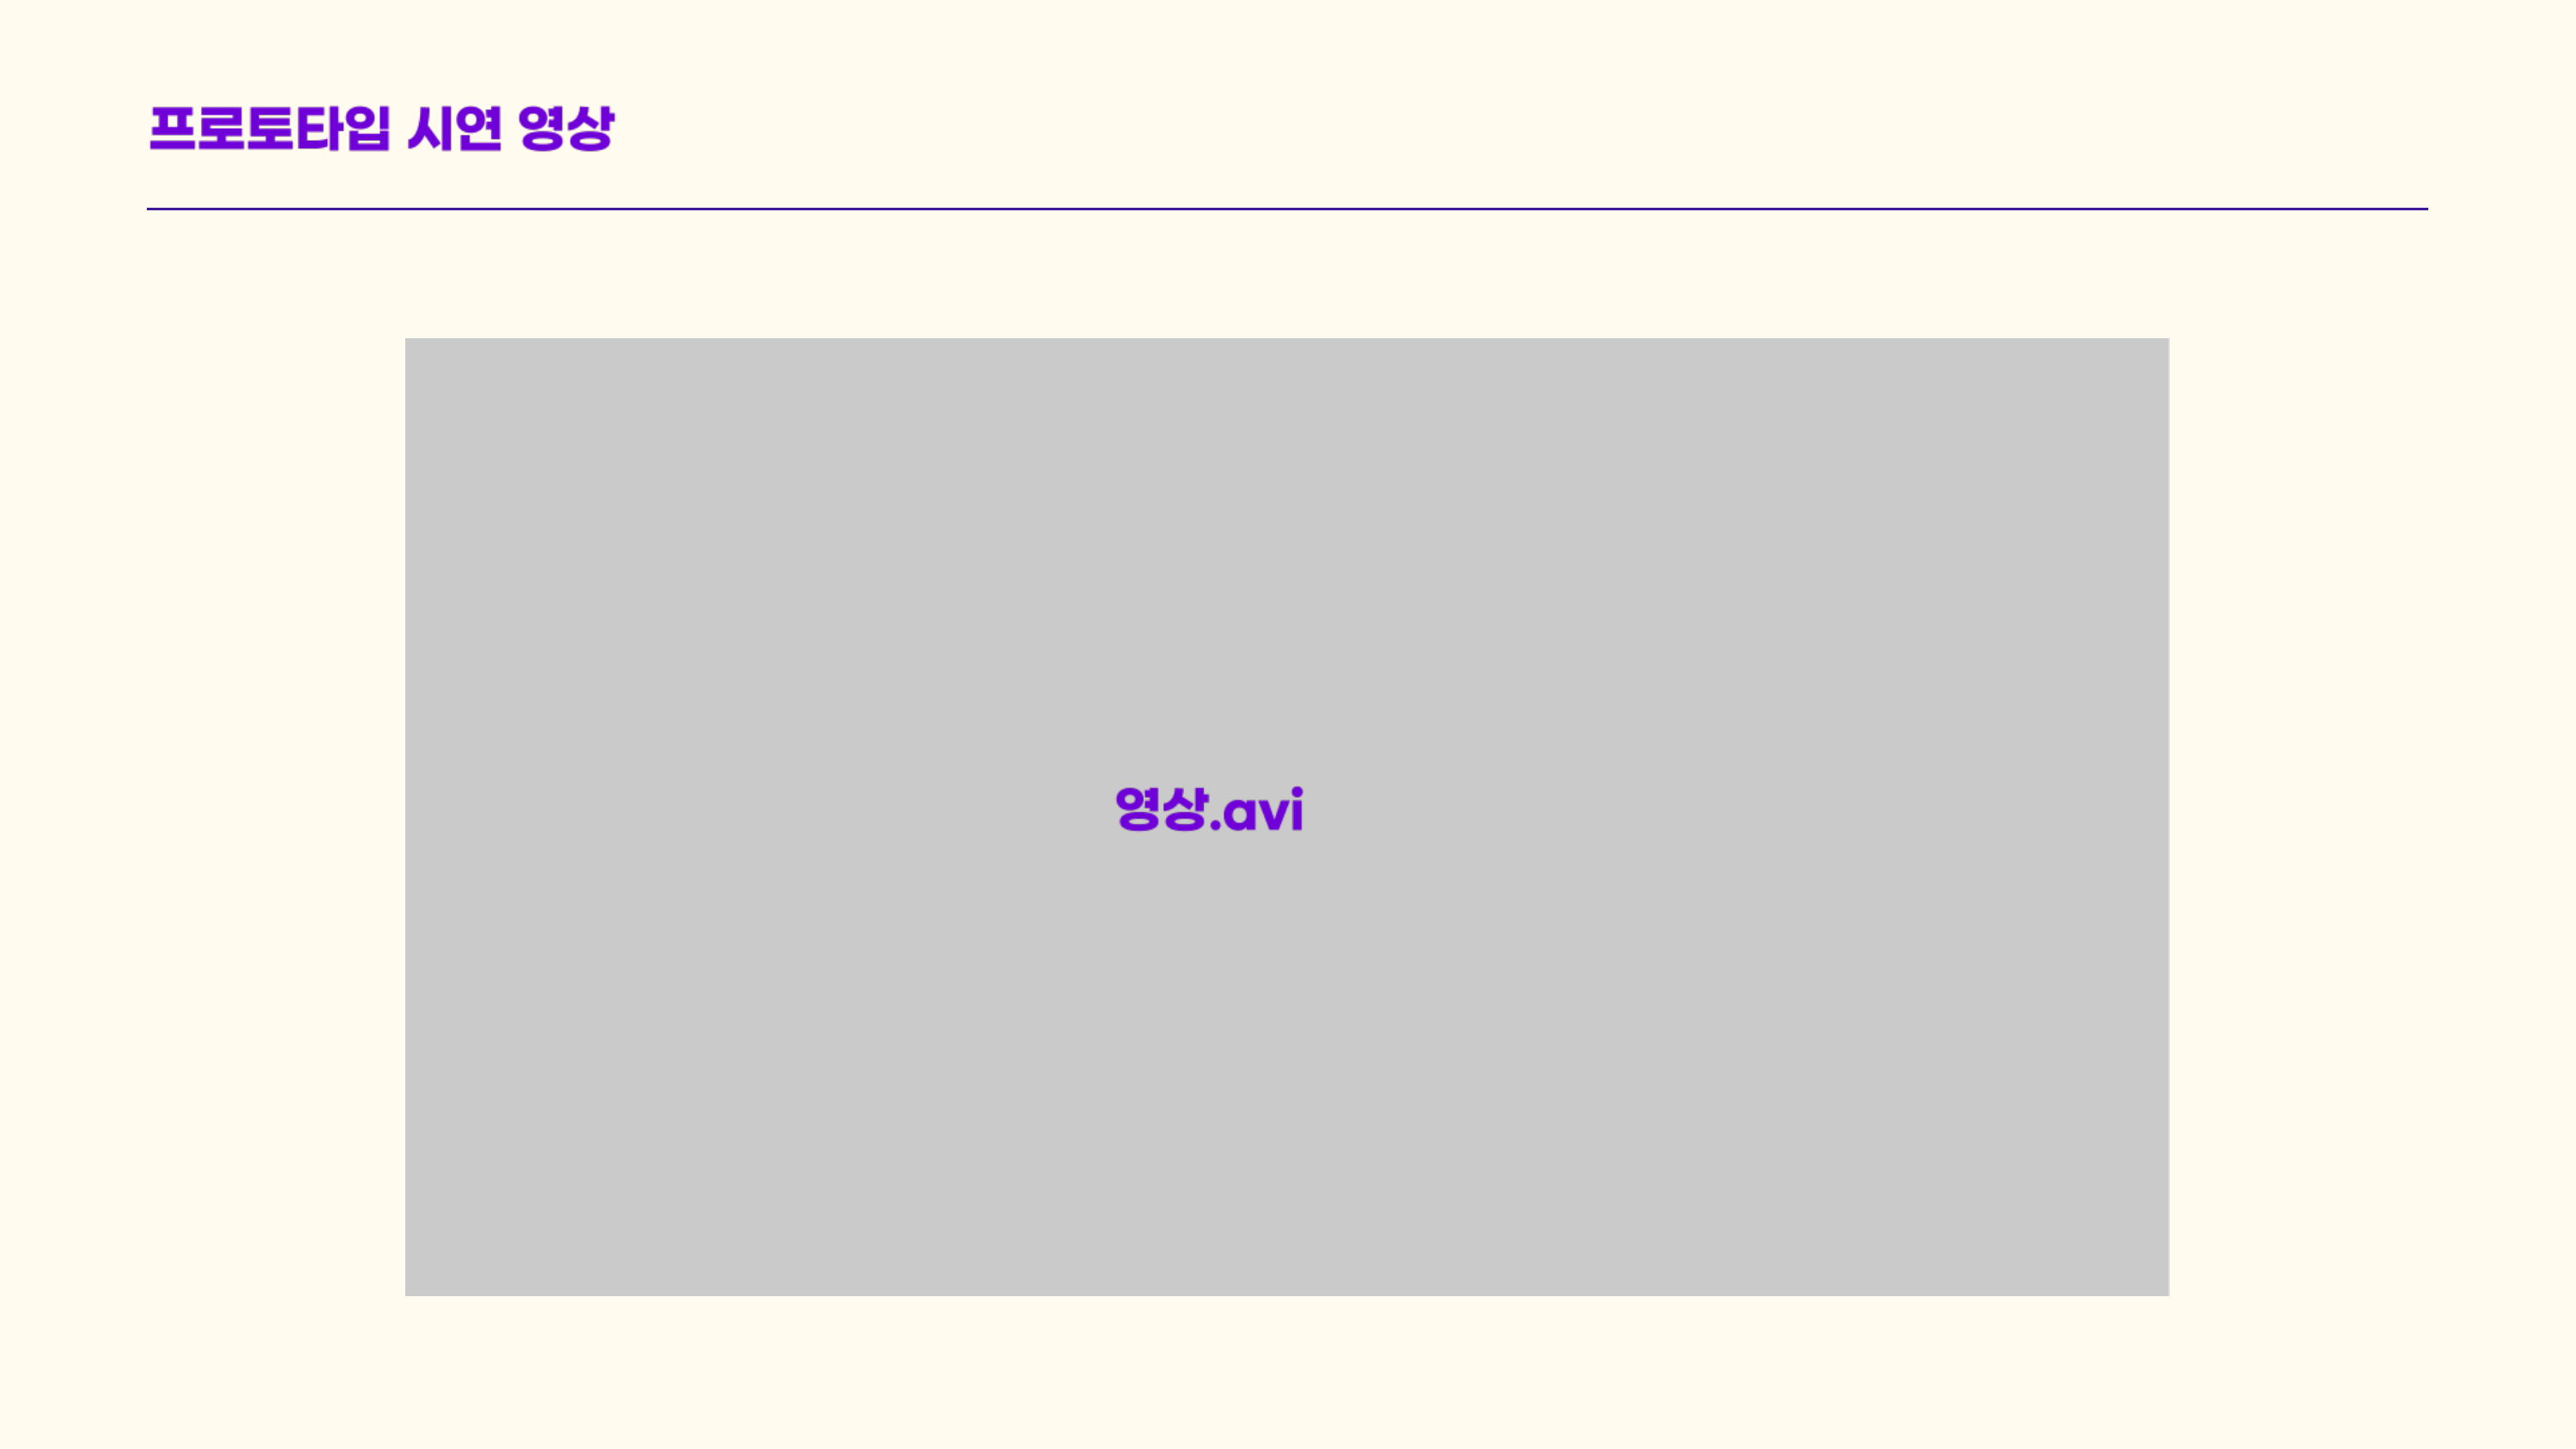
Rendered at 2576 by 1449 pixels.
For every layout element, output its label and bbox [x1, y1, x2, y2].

picture [1097, 761, 1355, 884]
text_box [405, 337, 2170, 1296]
picture [130, 76, 668, 217]
